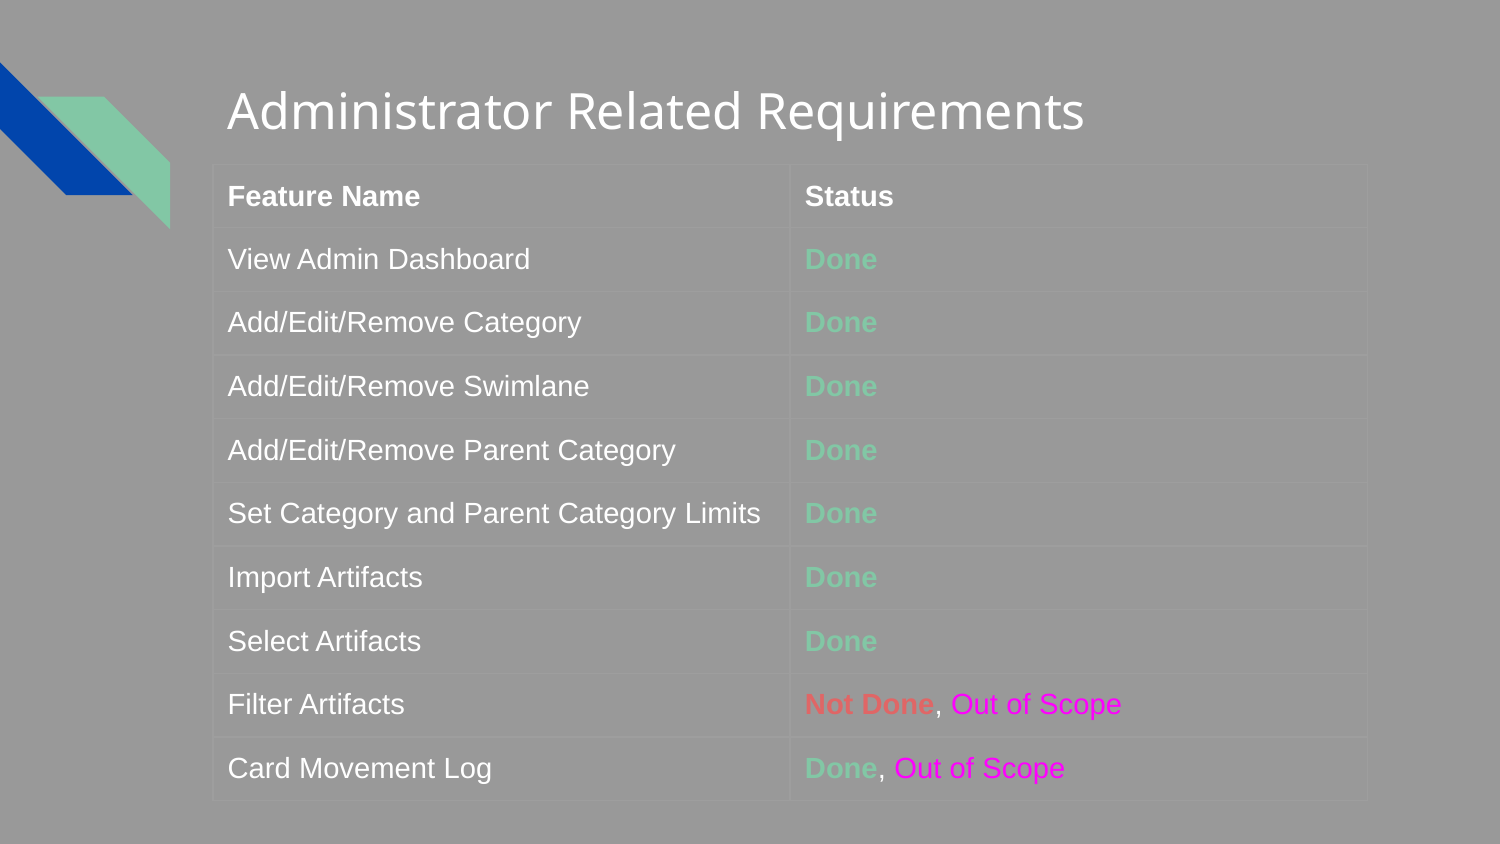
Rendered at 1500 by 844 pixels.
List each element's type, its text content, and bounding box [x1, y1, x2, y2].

table_cell Add/Edit/Remove Parent Category [214, 419, 789, 482]
table_cell Filter Artifacts [214, 674, 789, 736]
table_cell Done [791, 547, 1367, 609]
table_header Status [791, 165, 1367, 227]
title Administrator Related Requirements [212, 64, 1368, 164]
table_cell Import Artifacts [214, 547, 789, 609]
table_cell Done [791, 610, 1367, 673]
table_cell Done [791, 228, 1367, 291]
table_cell Select Artifacts [214, 610, 789, 673]
table_cell Set Category and Parent Category Limits [214, 483, 789, 545]
table_cell Add/Edit/Remove Category [214, 292, 789, 354]
table_cell Add/Edit/Remove Swimlane [214, 356, 789, 418]
table_cell Card Movement Log [214, 738, 789, 800]
table_cell Done [791, 292, 1367, 354]
table_header Feature Name [214, 165, 789, 227]
table_cell Done [791, 356, 1367, 418]
table_cell Done [791, 483, 1367, 545]
table_cell Not Done, Out of Scope [791, 674, 1367, 736]
table_cell View Admin Dashboard [214, 228, 789, 291]
table_cell Done [791, 419, 1367, 482]
table_cell Done, Out of Scope [791, 738, 1367, 800]
